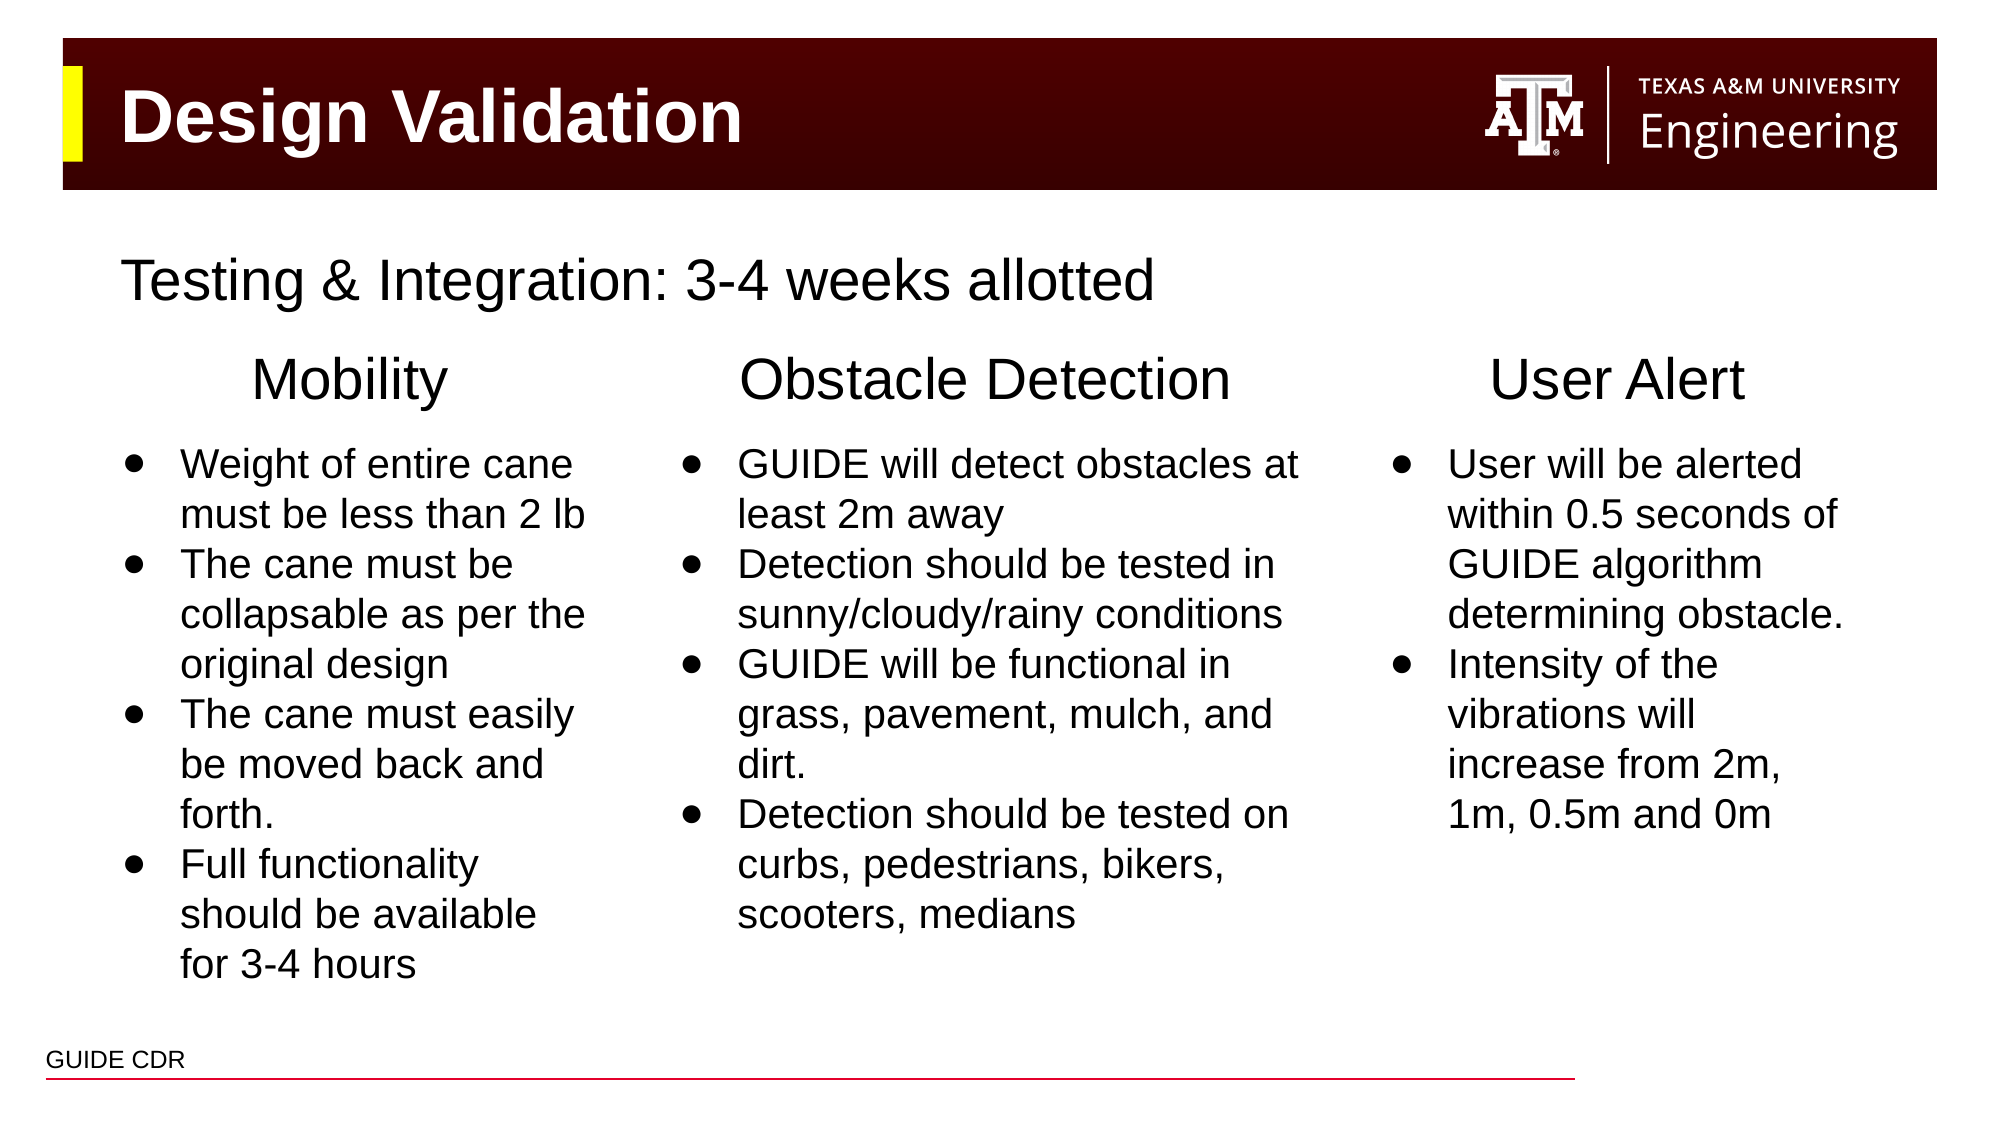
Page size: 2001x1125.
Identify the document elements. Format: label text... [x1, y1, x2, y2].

list Testing & Integration: 3-4 weeks allotted [105, 234, 1184, 368]
text_box Mobility Weight of entire cane must be less than 2 lb The cane must be collapsable as per the original design The cane must easily be moved back and forth. Full functionality should be available for 3-4 hours [90, 326, 611, 980]
picture [1485, 66, 1900, 164]
title Design Validation [105, 37, 1367, 189]
text_box User Alert User will be alerted within 0.5 seconds of GUIDE algorithm determining obstacle. Intensity of the vibrations will increase from 2m, 1m, 0.5m and 0m [1357, 326, 1878, 1009]
text_box Obstacle Detection GUIDE will detect obstacles at least 2m away Detection should be tested in sunny/cloudy/rainy conditions GUIDE will be functional in grass, pavement, mulch, and dirt. Detection should be tested on curbs, pedestrians, bikers, scooters, medians [647, 326, 1324, 891]
